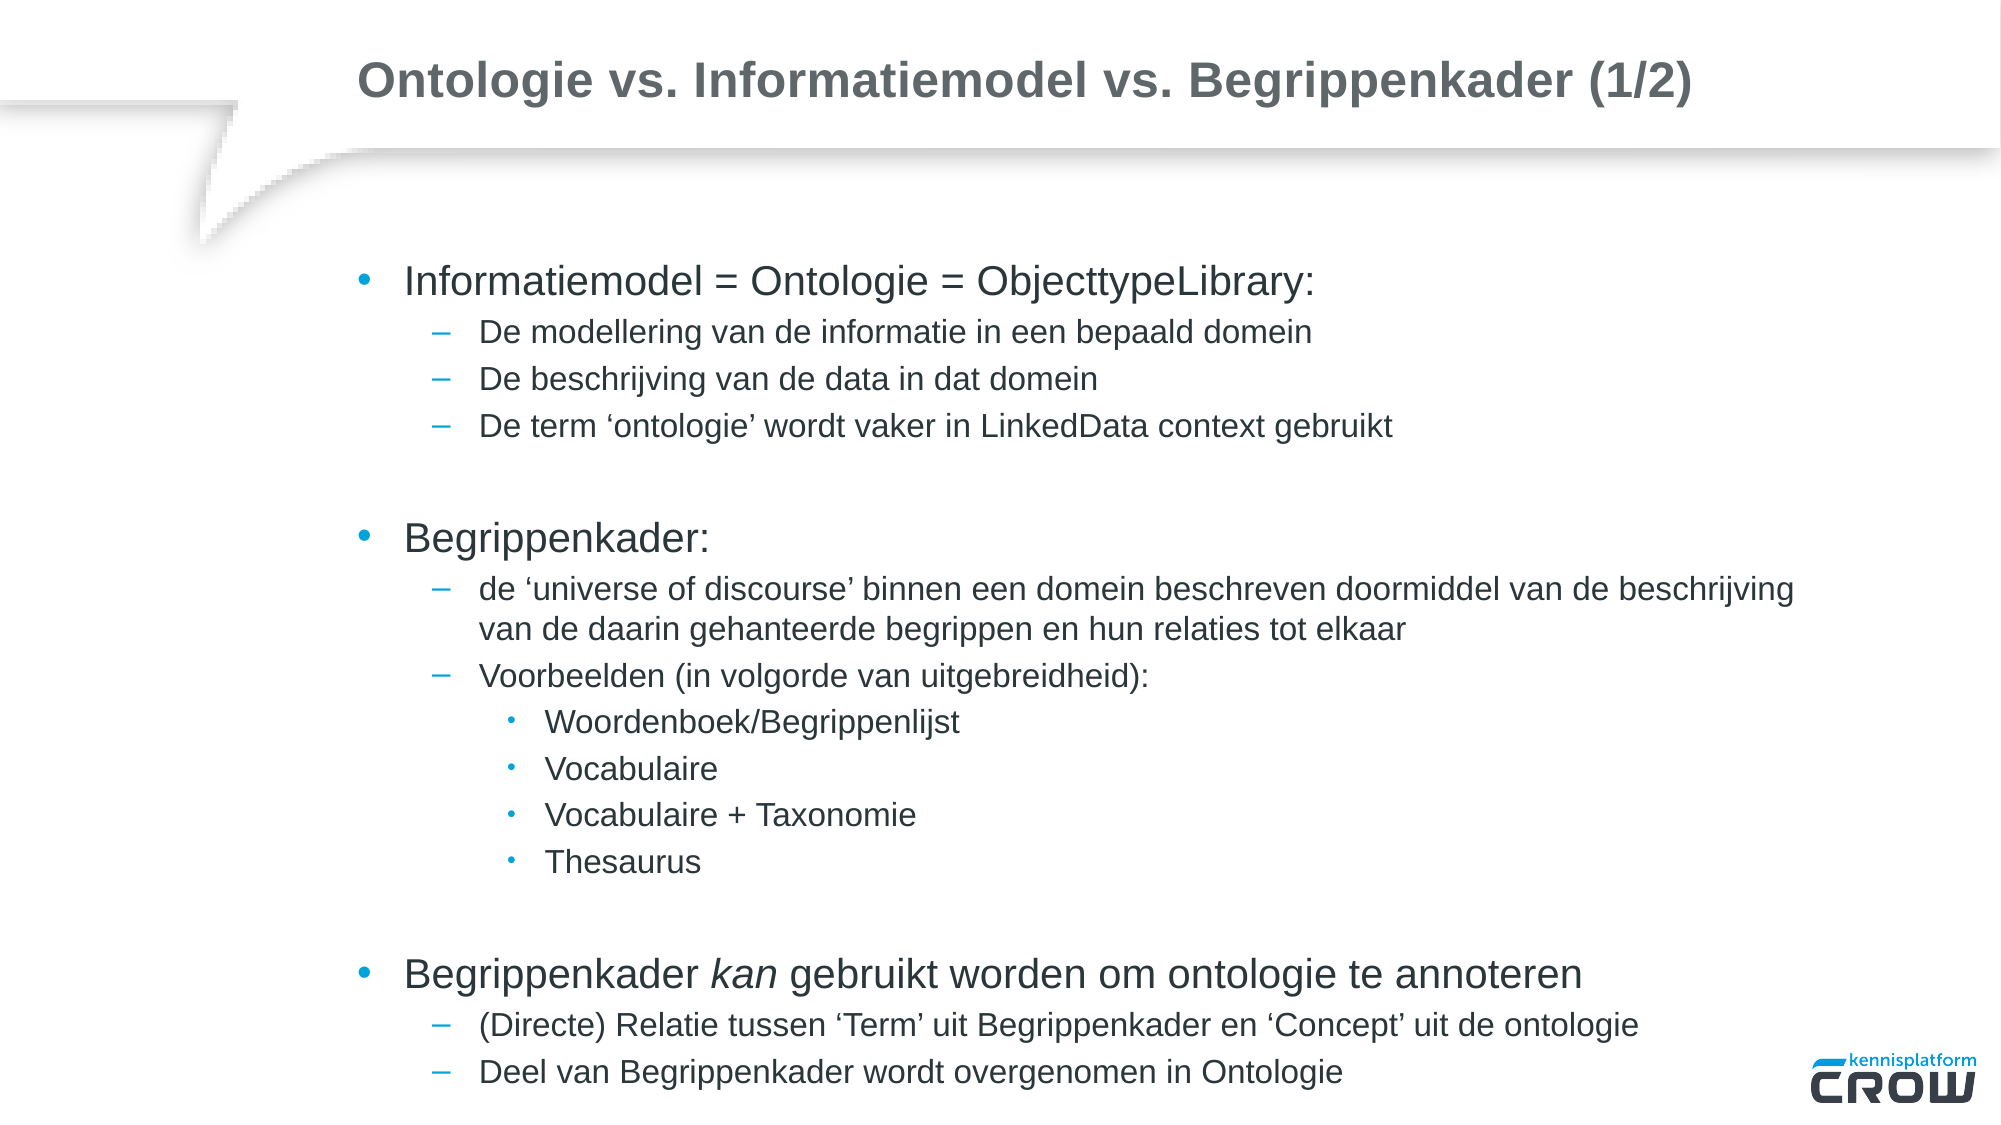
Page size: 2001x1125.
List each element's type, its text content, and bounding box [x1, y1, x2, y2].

picture [1919, 1053, 1938, 1063]
title Ontologie vs. Informatiemodel vs. Begrippenkader (1/2) [342, 3, 1973, 132]
picture [1811, 1053, 1976, 1103]
picture [1943, 1053, 1976, 1059]
text_box Informatiemodel = Ontologie = ObjecttypeLibrary: De modellering van de informatie in een bepaald domein De beschrijving van de data in dat domein De term ‘ontologie’ wordt vaker in LinkedData context gebruikt Begrippenkader: de ‘universe of discourse’ binnen een domein beschreven doormiddel van de beschrijving van de daarin gehanteerde begrippen en hun relaties tot elkaar Voorbeelden (in volgorde van uitgebreidheid): Woordenboek/Begrippenlijst Vocabulaire Vocabulaire + Taxonomie Thesaurus Begrippenkader kan gebruikt worden om ontologie te annoteren (Directe) Relatie tussen ‘Term’ uit Begrippenkader en ‘Concept’ uit de ontologie Deel van Begrippenkader wordt overgenomen in Ontologie [342, 246, 1839, 941]
